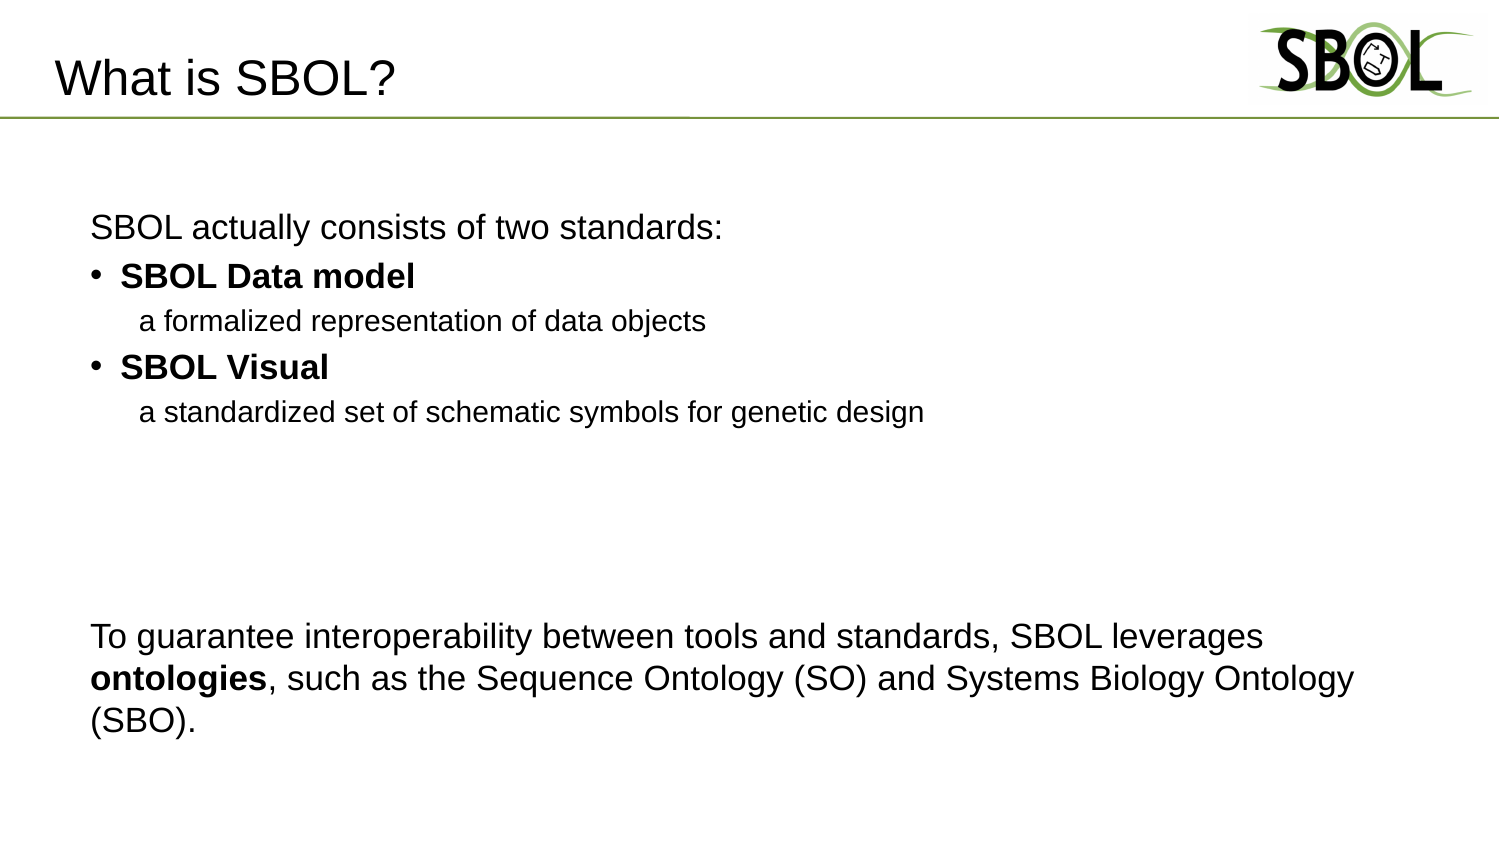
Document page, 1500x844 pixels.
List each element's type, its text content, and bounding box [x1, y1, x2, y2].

picture [1248, 13, 1488, 105]
title What is SBOL? [39, 33, 1390, 118]
list SBOL actually consists of two standards: SBOL Data model a formalized representation of data objects SBOL Visual a standardized set of schematic symbols for genetic design To guarantee interoperability between tools and standards, SBOL leverages ontologies, such as the Sequence Ontology (SO) and Systems Biology Ontology (SBO). [74, 196, 1426, 754]
